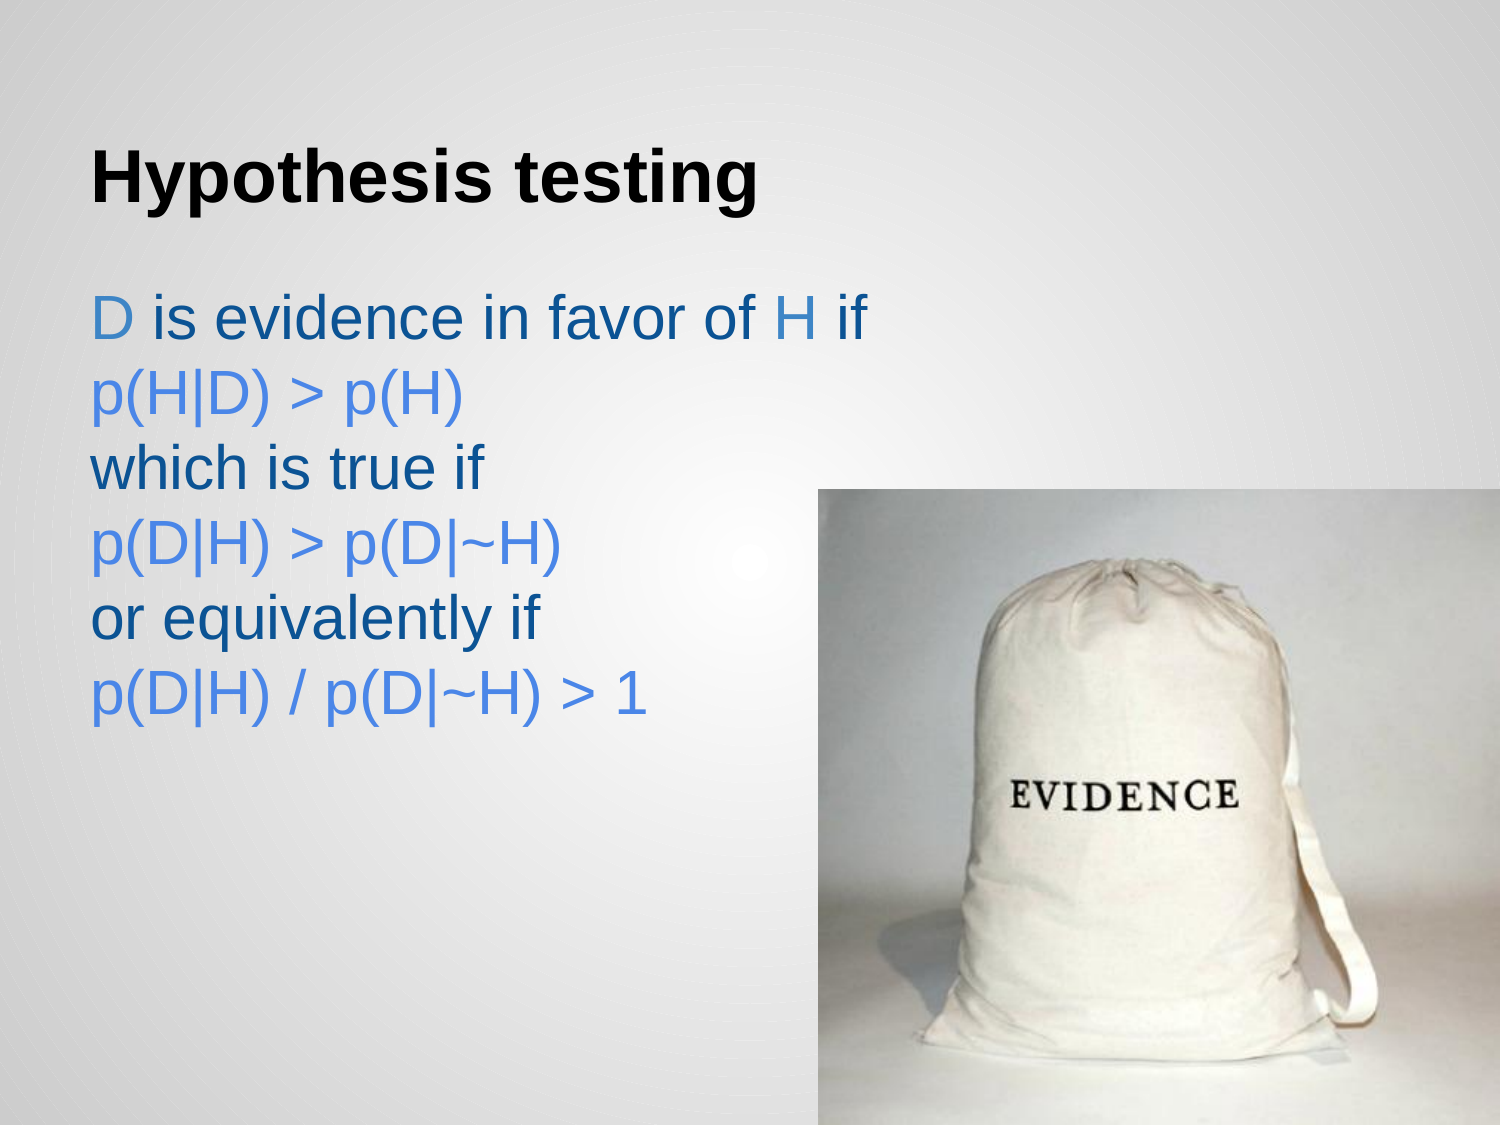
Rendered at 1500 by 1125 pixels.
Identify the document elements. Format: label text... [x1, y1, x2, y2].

list D is evidence in favor of H if p(H|D) > p(H) which is true if p(D|H) > p(D|~H) or equivalently if p(D|H) / p(D|~H) > 1 [75, 262, 1425, 1078]
title Hypothesis testing [75, 45, 1425, 233]
picture [817, 488, 1500, 1125]
